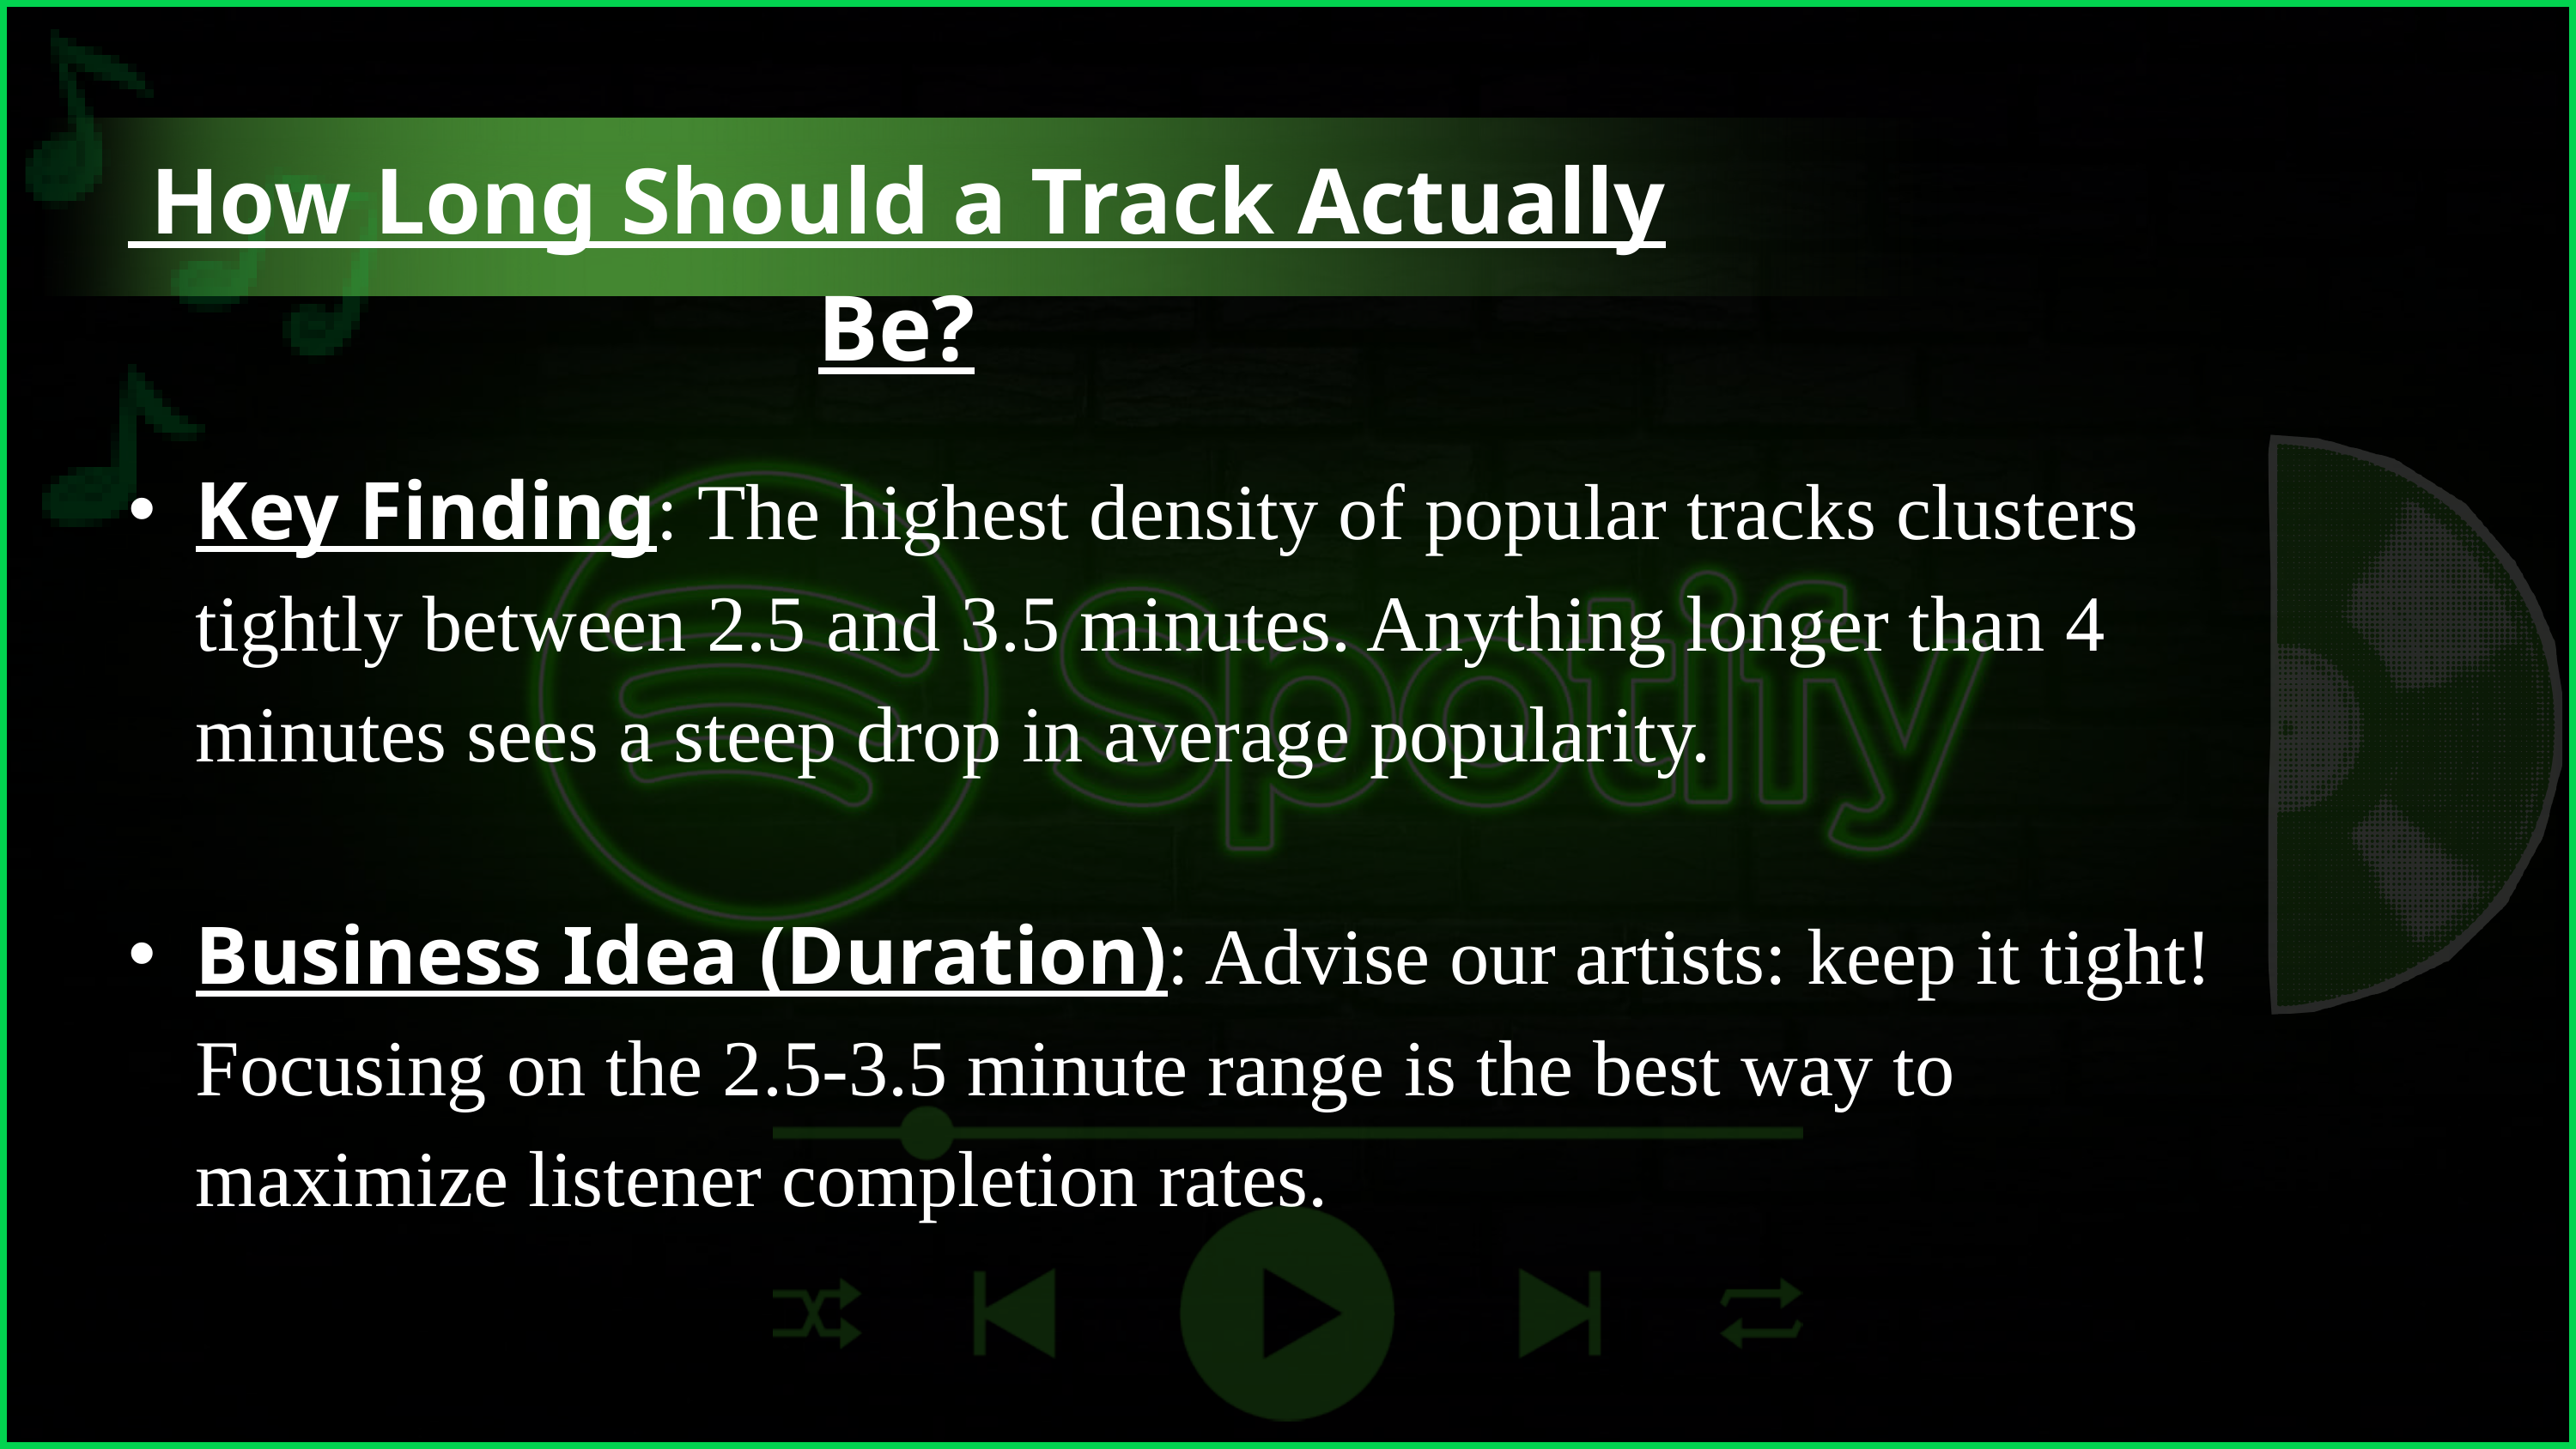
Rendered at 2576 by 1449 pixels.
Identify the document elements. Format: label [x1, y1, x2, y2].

text_box [25, 29, 2563, 1422]
text_box [0, 0, 2576, 1449]
